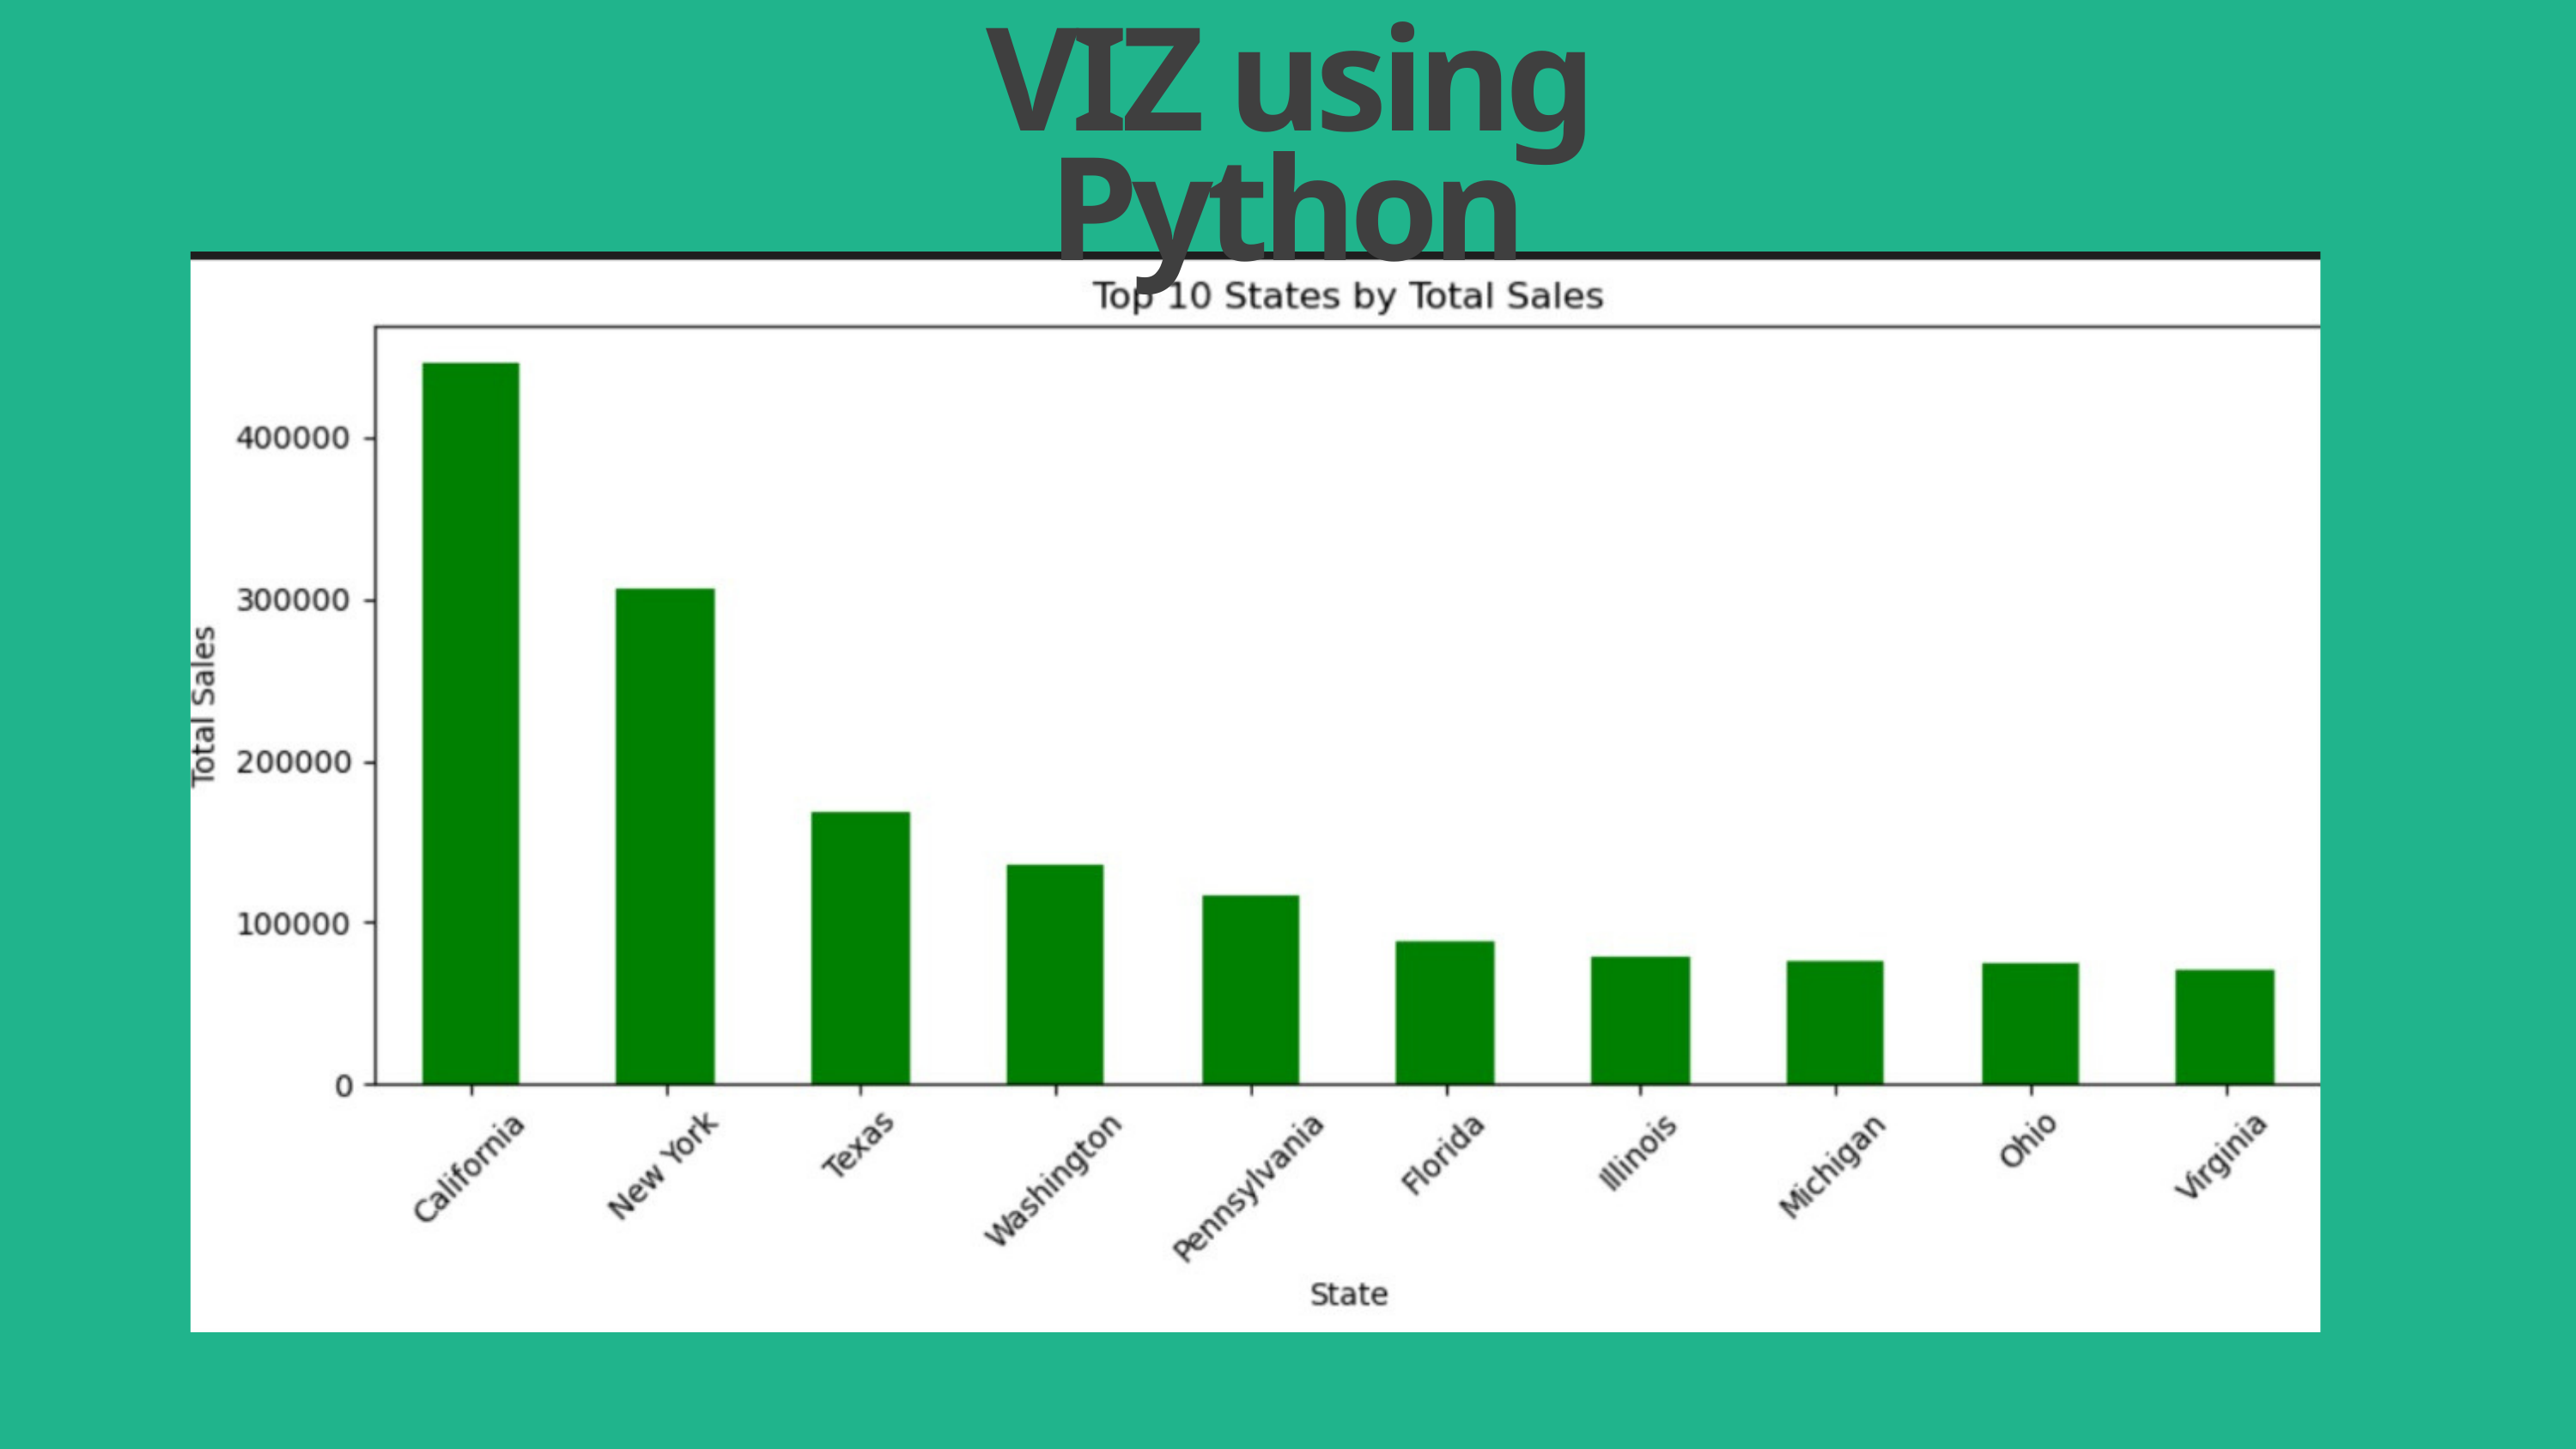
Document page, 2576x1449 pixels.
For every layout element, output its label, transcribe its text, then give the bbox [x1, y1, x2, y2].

text_box VIZ using Python [738, 30, 1838, 289]
text_box [190, 252, 2321, 1332]
